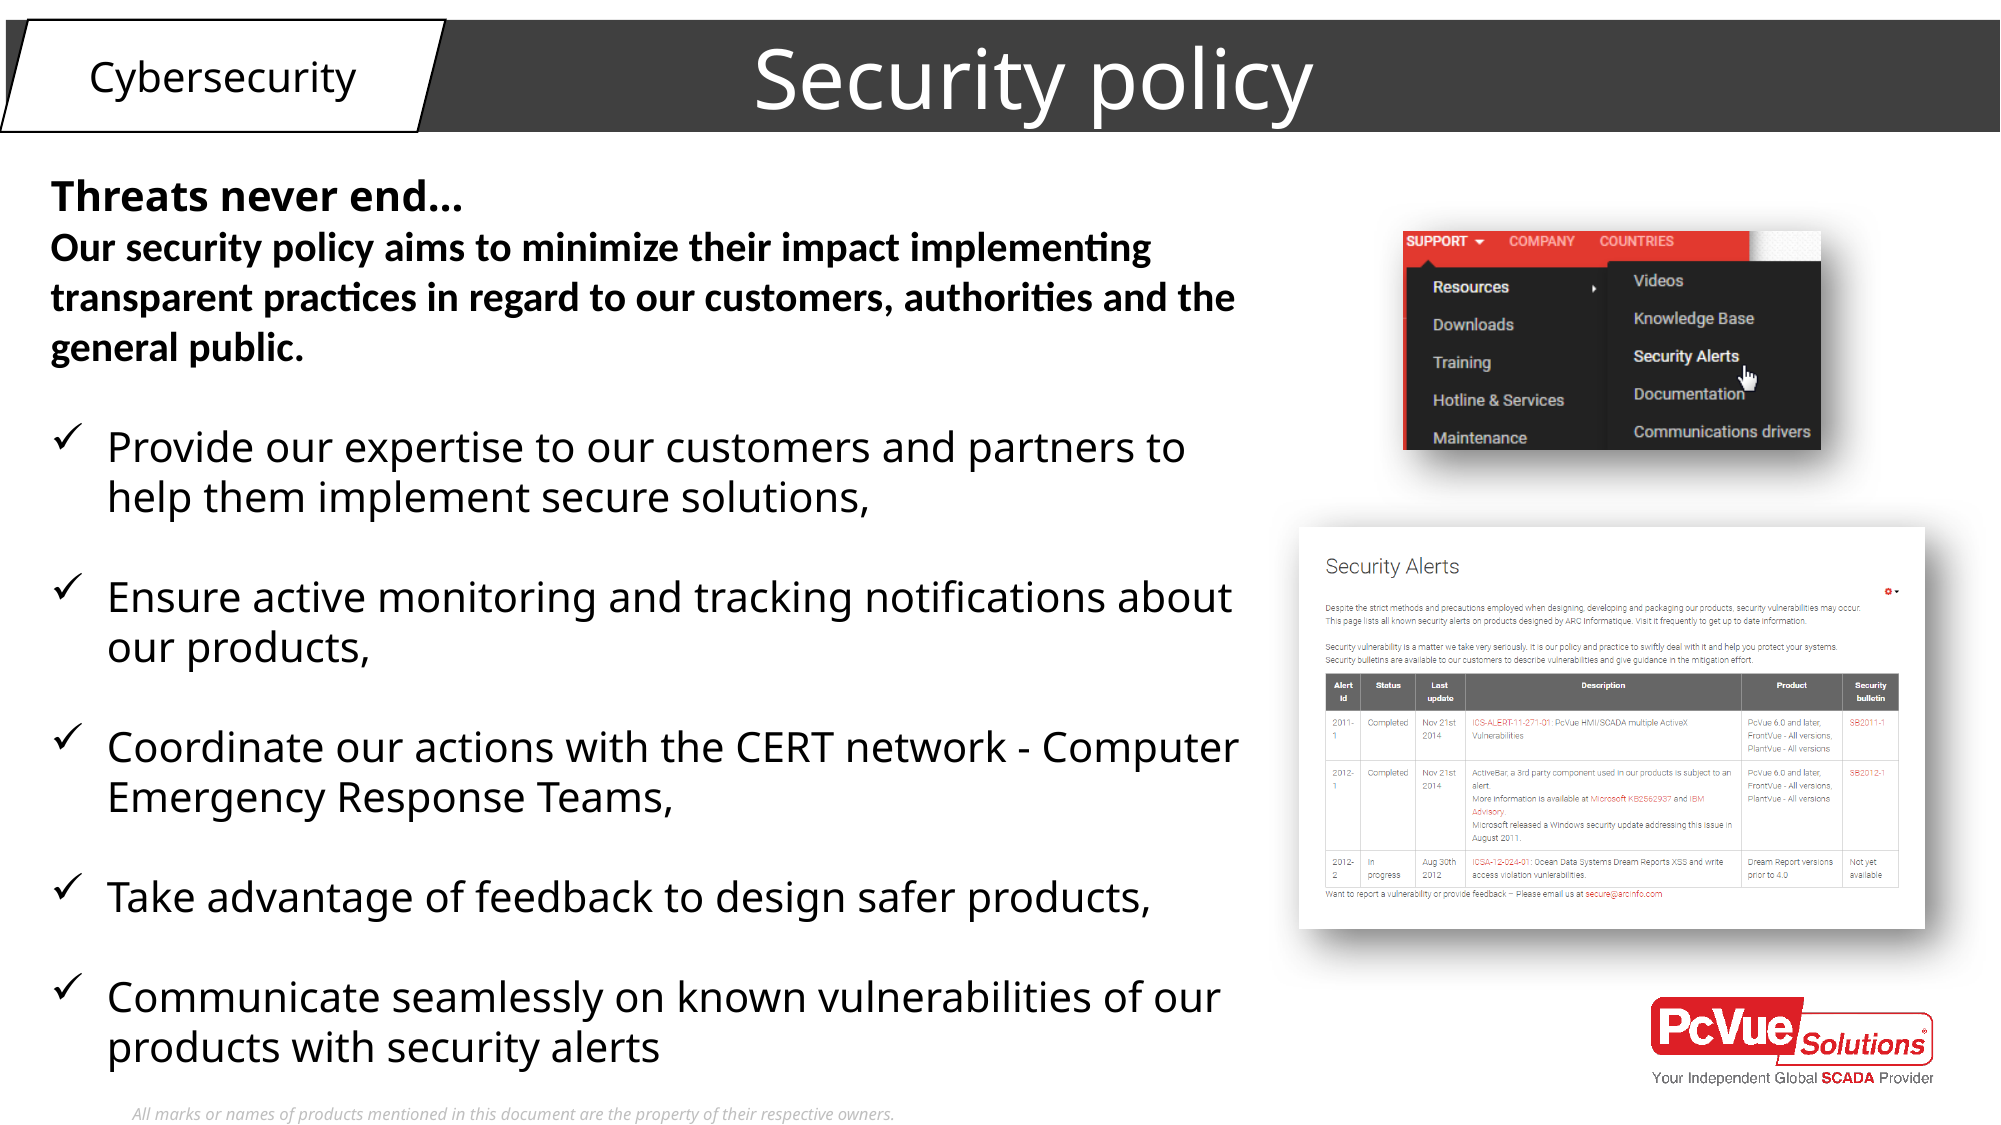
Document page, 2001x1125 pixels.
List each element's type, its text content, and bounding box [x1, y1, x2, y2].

title Security policy [5, 19, 26, 103]
title Security policy [419, 19, 2000, 132]
picture [1403, 231, 1821, 450]
text_box Threats never end… Our security policy aims to minimize their impact implementing transparent practices in regard to our customers, authorities and the general public. Provide our expertise to our customers and partners to help them implement secure solutions, Ensure active monitoring and tracking notifications about our products, Coordinate our actions with the CERT network - Computer Emergency Response Teams, Take advantage of feedback to design safer products, Communicate seamlessly on known vulnerabilities of our products with security alerts [35, 162, 1265, 1079]
picture [1651, 997, 1934, 1088]
picture [1299, 527, 1925, 929]
text_box Cybersecurity [0, 18, 447, 133]
